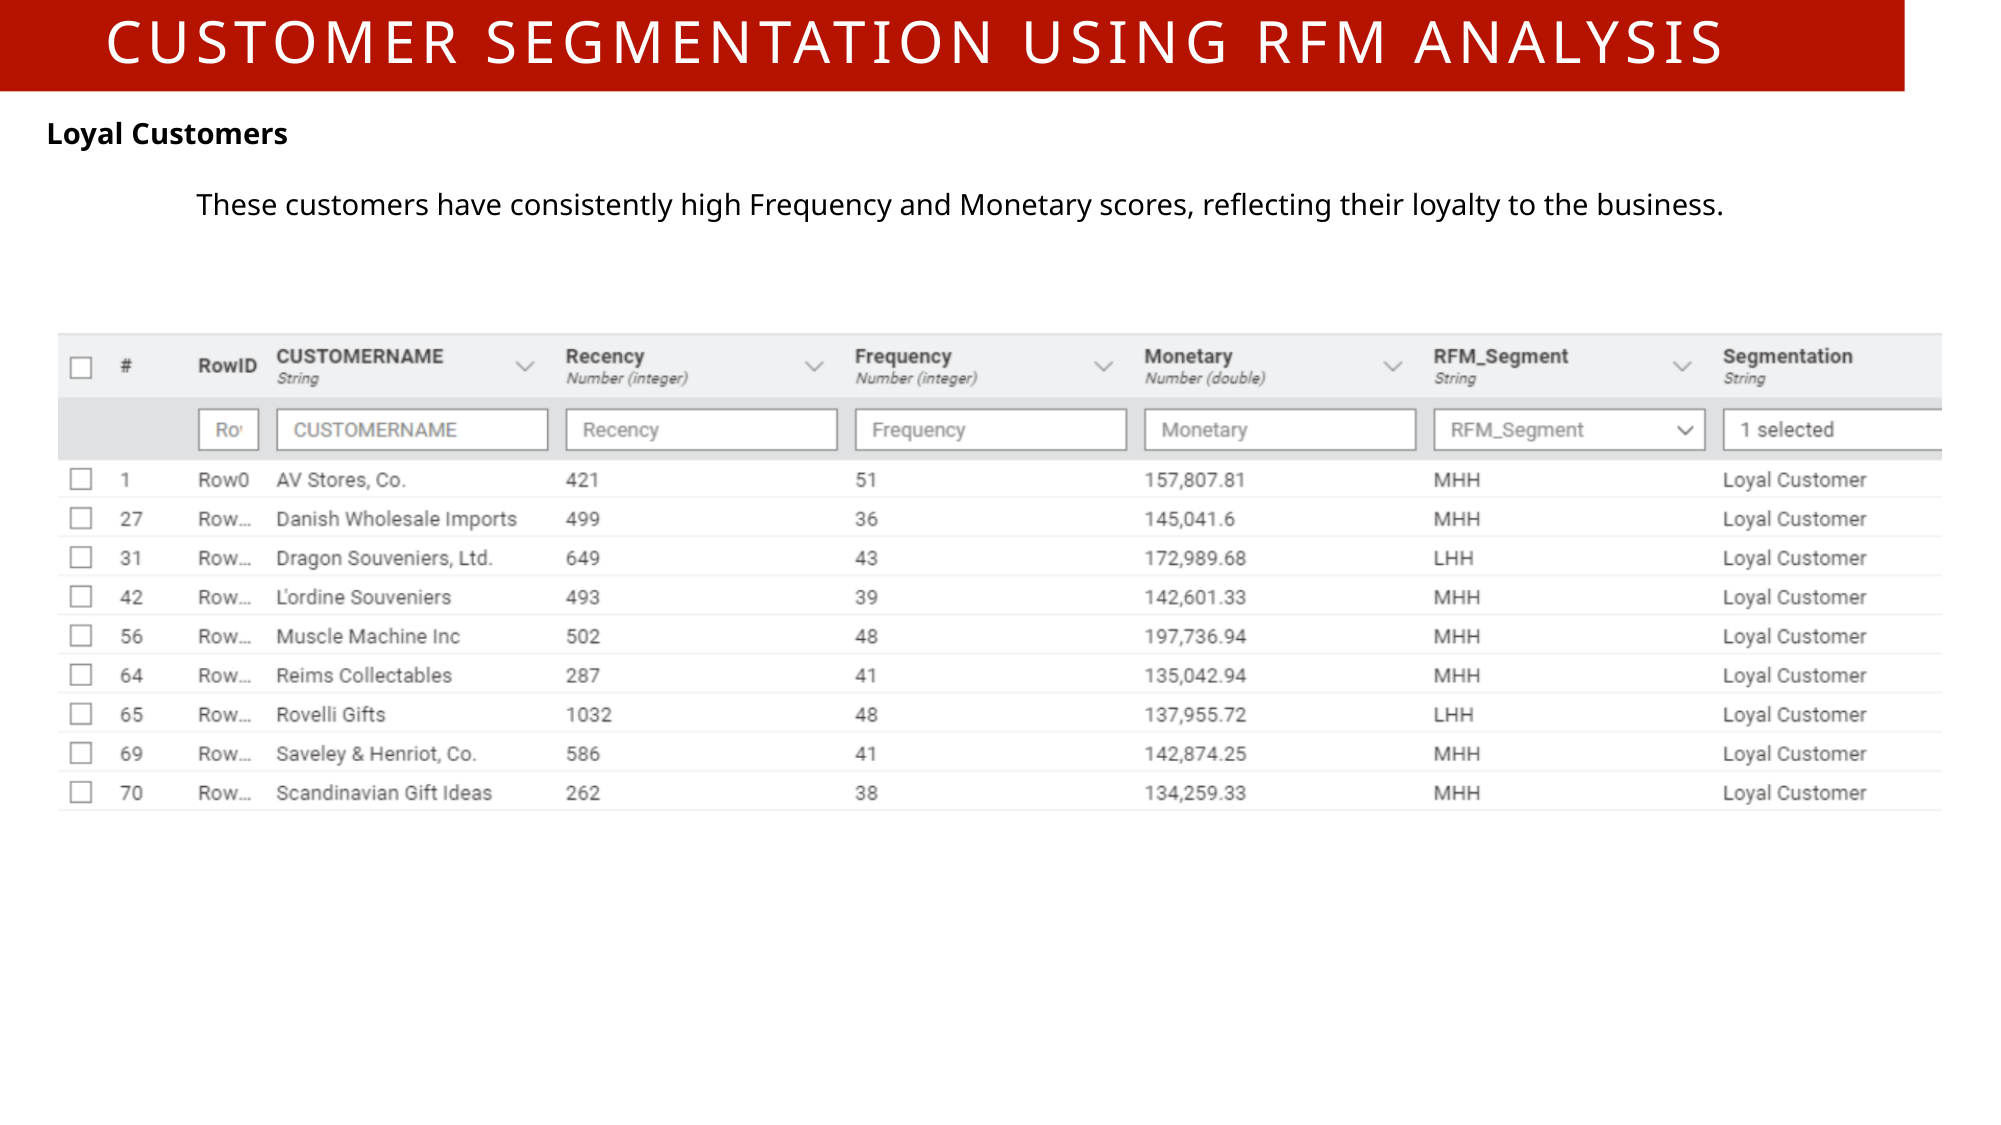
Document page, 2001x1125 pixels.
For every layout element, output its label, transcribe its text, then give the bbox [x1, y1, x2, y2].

text_box Loyal Customers These customers have consistently high Frequency and Monetary scores, reflecting their loyalty to the business. [31, 108, 1969, 229]
picture [58, 324, 1942, 832]
title Customer Segmentation using RFM analysis [0, 0, 1905, 92]
